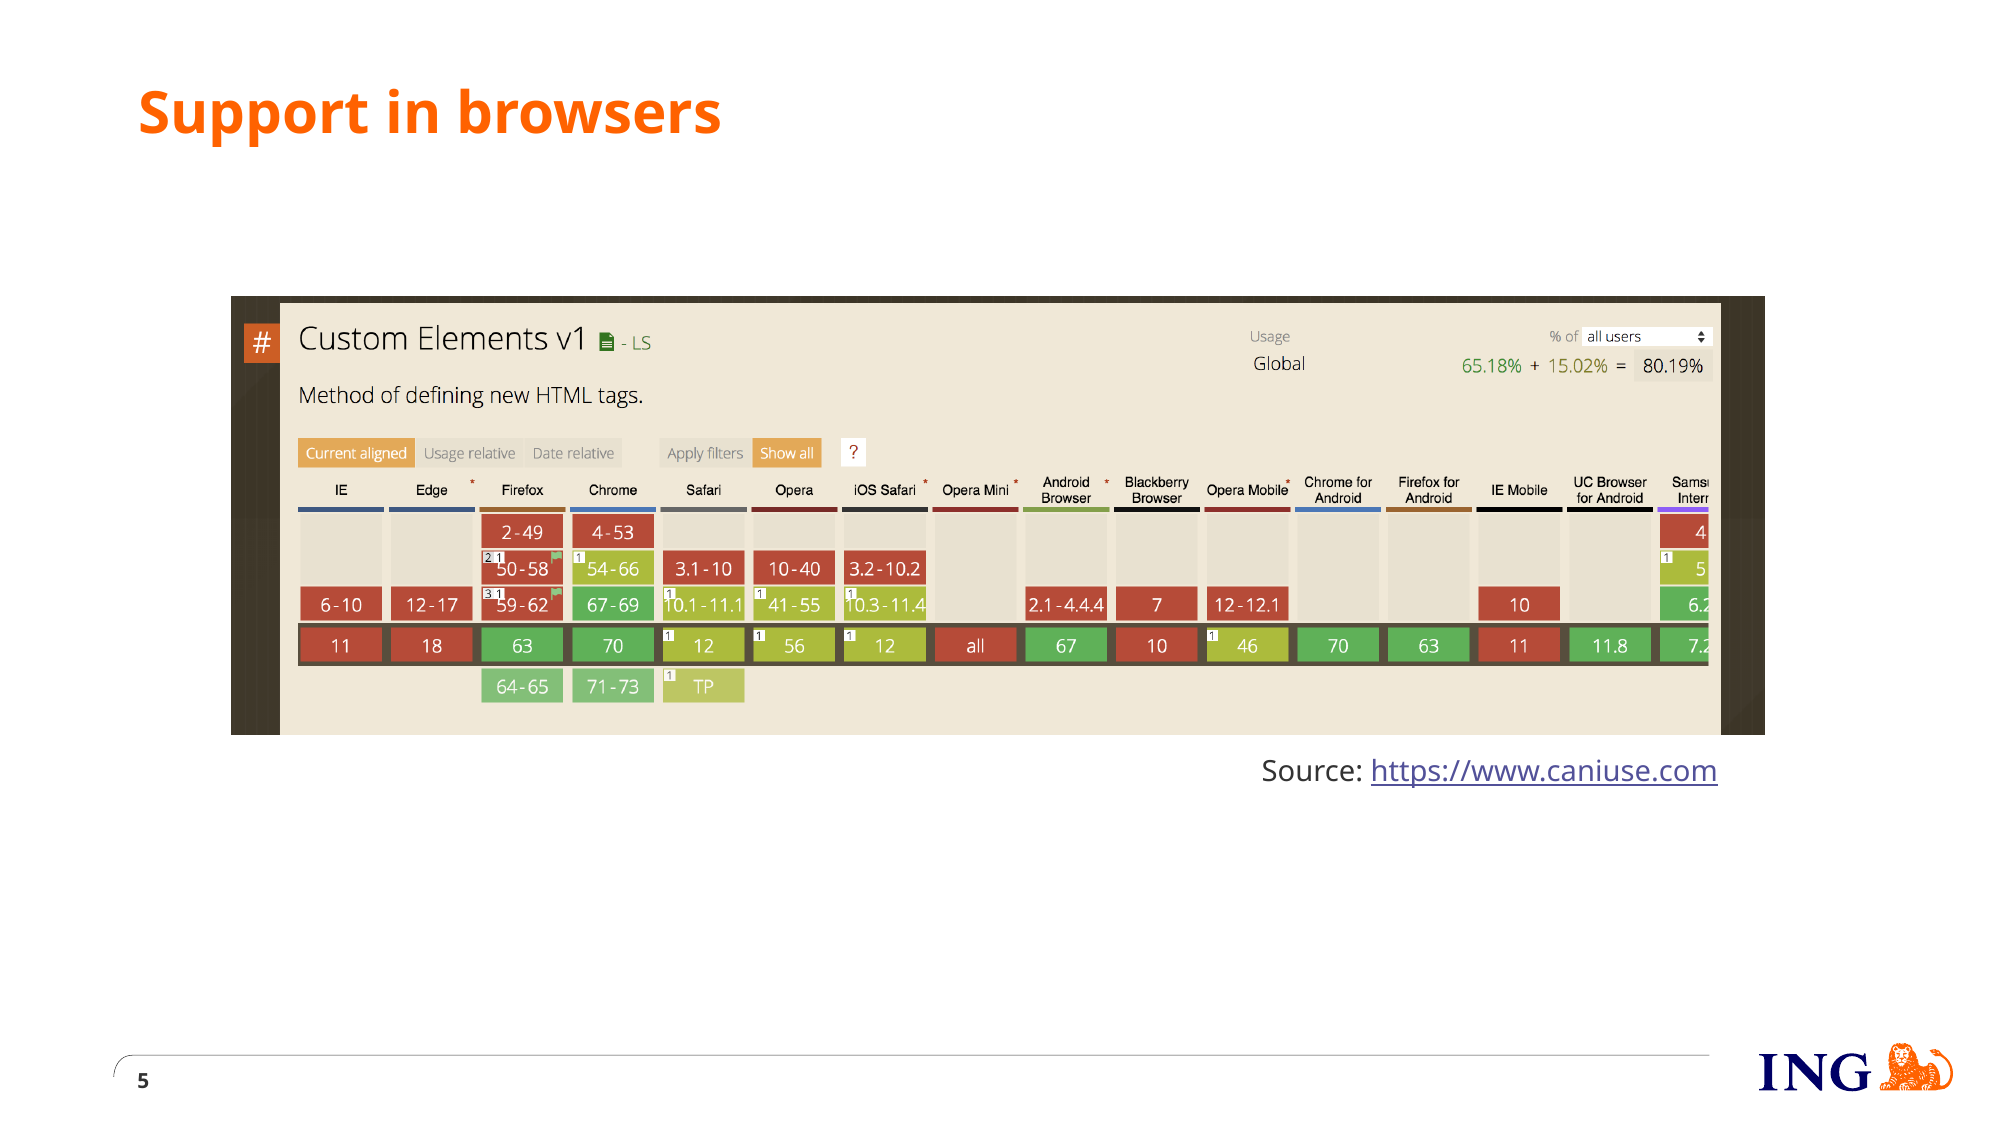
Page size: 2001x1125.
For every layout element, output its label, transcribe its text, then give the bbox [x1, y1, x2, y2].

picture [231, 296, 1765, 736]
title Support in browsers [138, 46, 1858, 187]
text_box Source: https://www.caniuse.com [1255, 746, 1772, 799]
slide_number 5 [137, 1065, 219, 1097]
